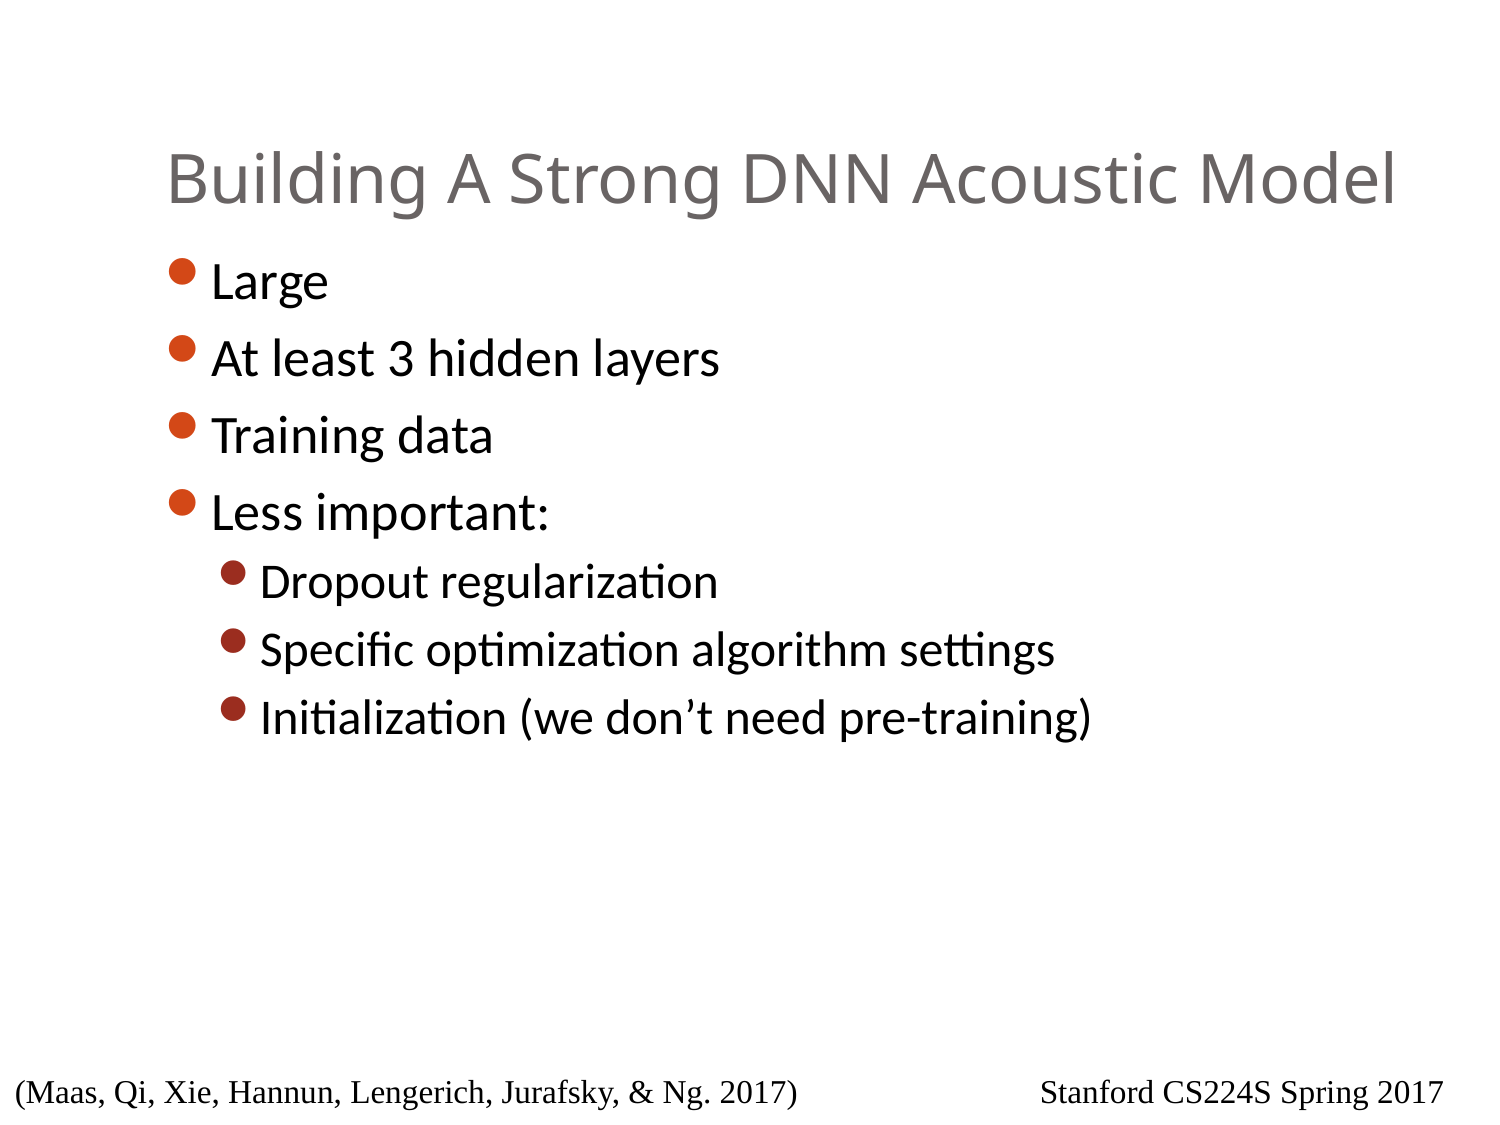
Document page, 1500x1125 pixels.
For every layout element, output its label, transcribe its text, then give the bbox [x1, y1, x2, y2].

text_box (Maas, Qi, Xie, Hannun, Lengerich, Jurafsky, & Ng. 2017) [0, 1062, 925, 1118]
title Building A Strong DNN Acoustic Model [149, 44, 1426, 233]
list Large At least 3 hidden layers Training data Less important: Dropout regularization Specific optimization algorithm settings Initialization (we don’t need pre-training) [149, 237, 1426, 988]
